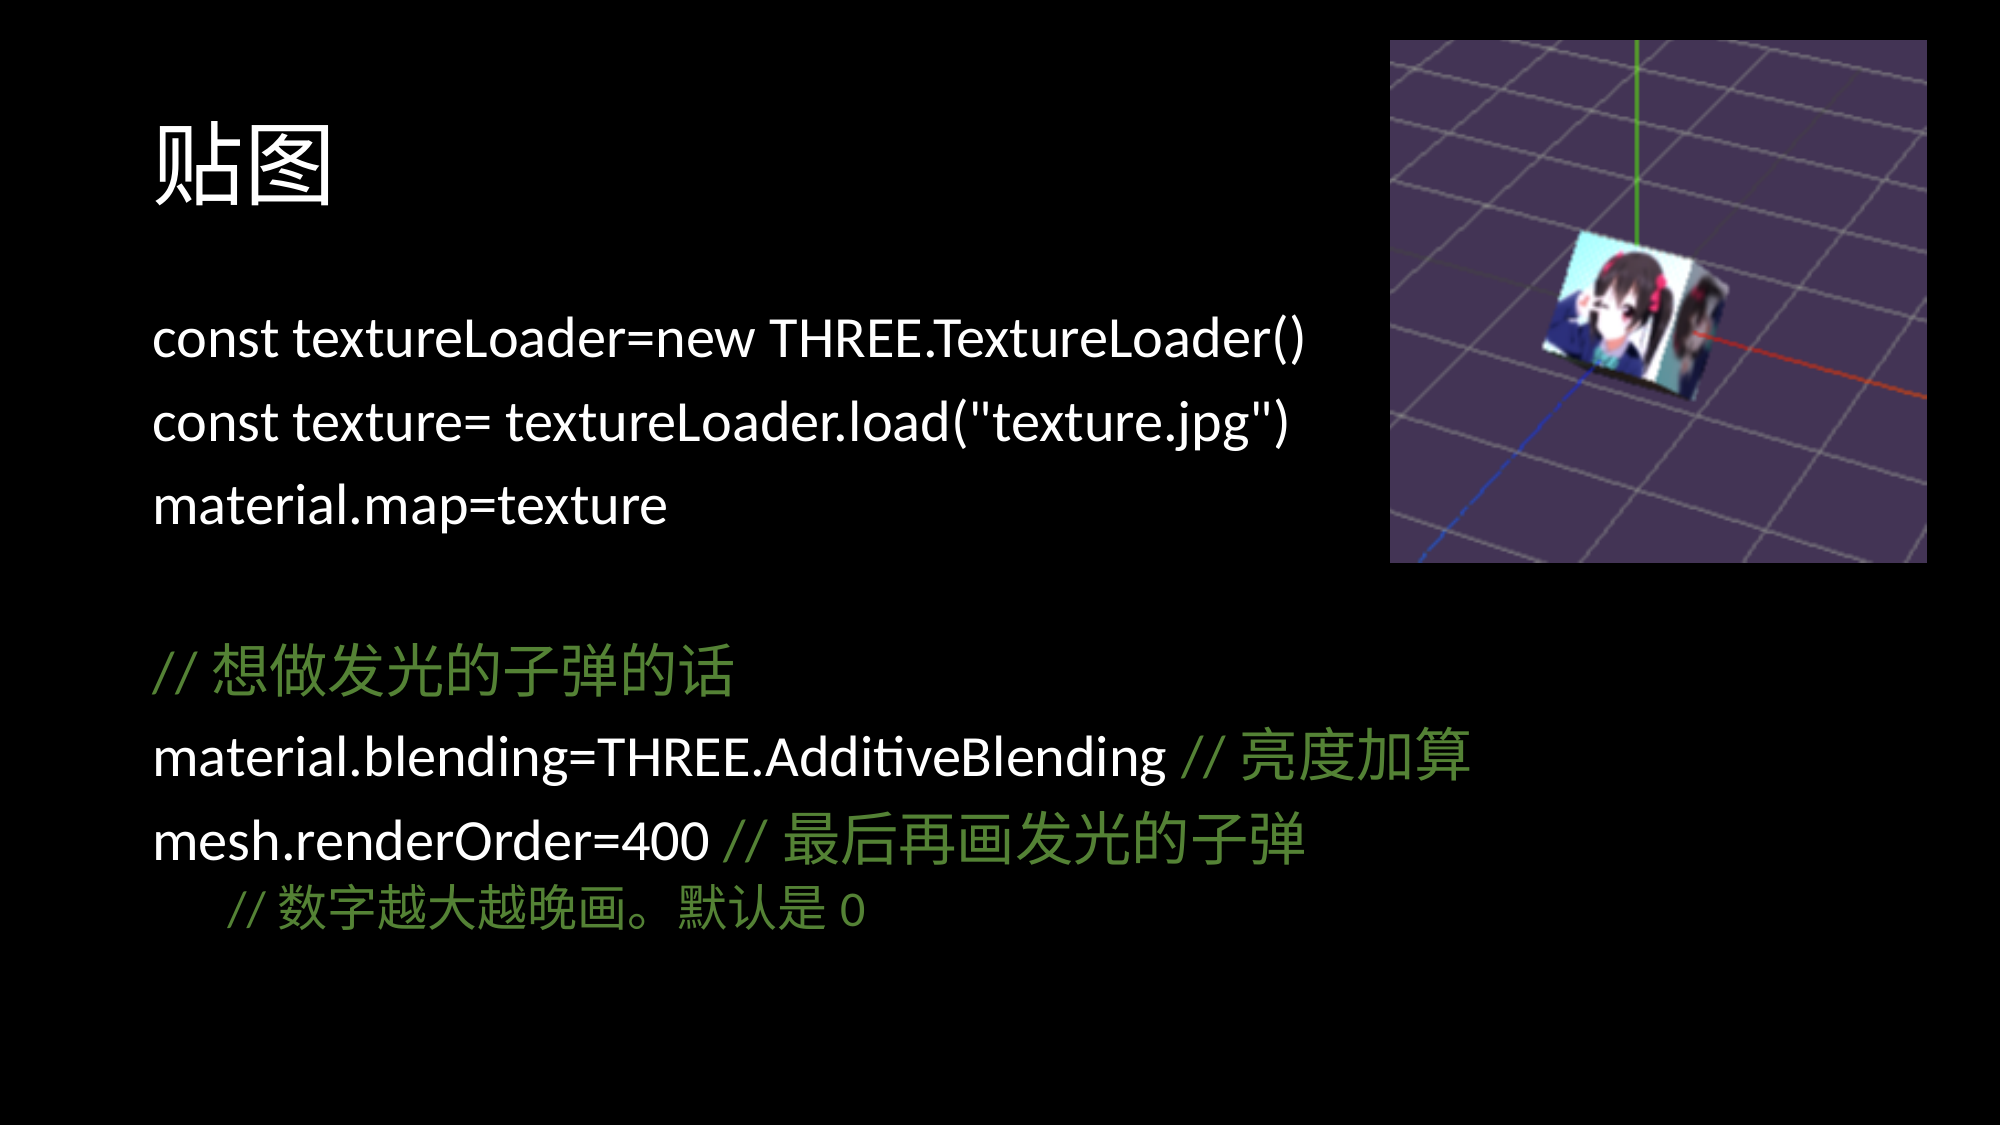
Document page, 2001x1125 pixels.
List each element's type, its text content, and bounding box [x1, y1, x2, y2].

picture [1390, 40, 1927, 563]
list const textureLoader=new THREE.TextureLoader() const texture= textureLoader.load("texture.jpg") material.map=texture //想做发光的子弹的话 material.blending=THREE.AdditiveBlending //亮度加算 mesh.renderOrder=400 //最后再画发光的子弹 //数字越大越晚画。默认是0 [137, 299, 1863, 1014]
title 贴图 [137, 59, 1390, 278]
